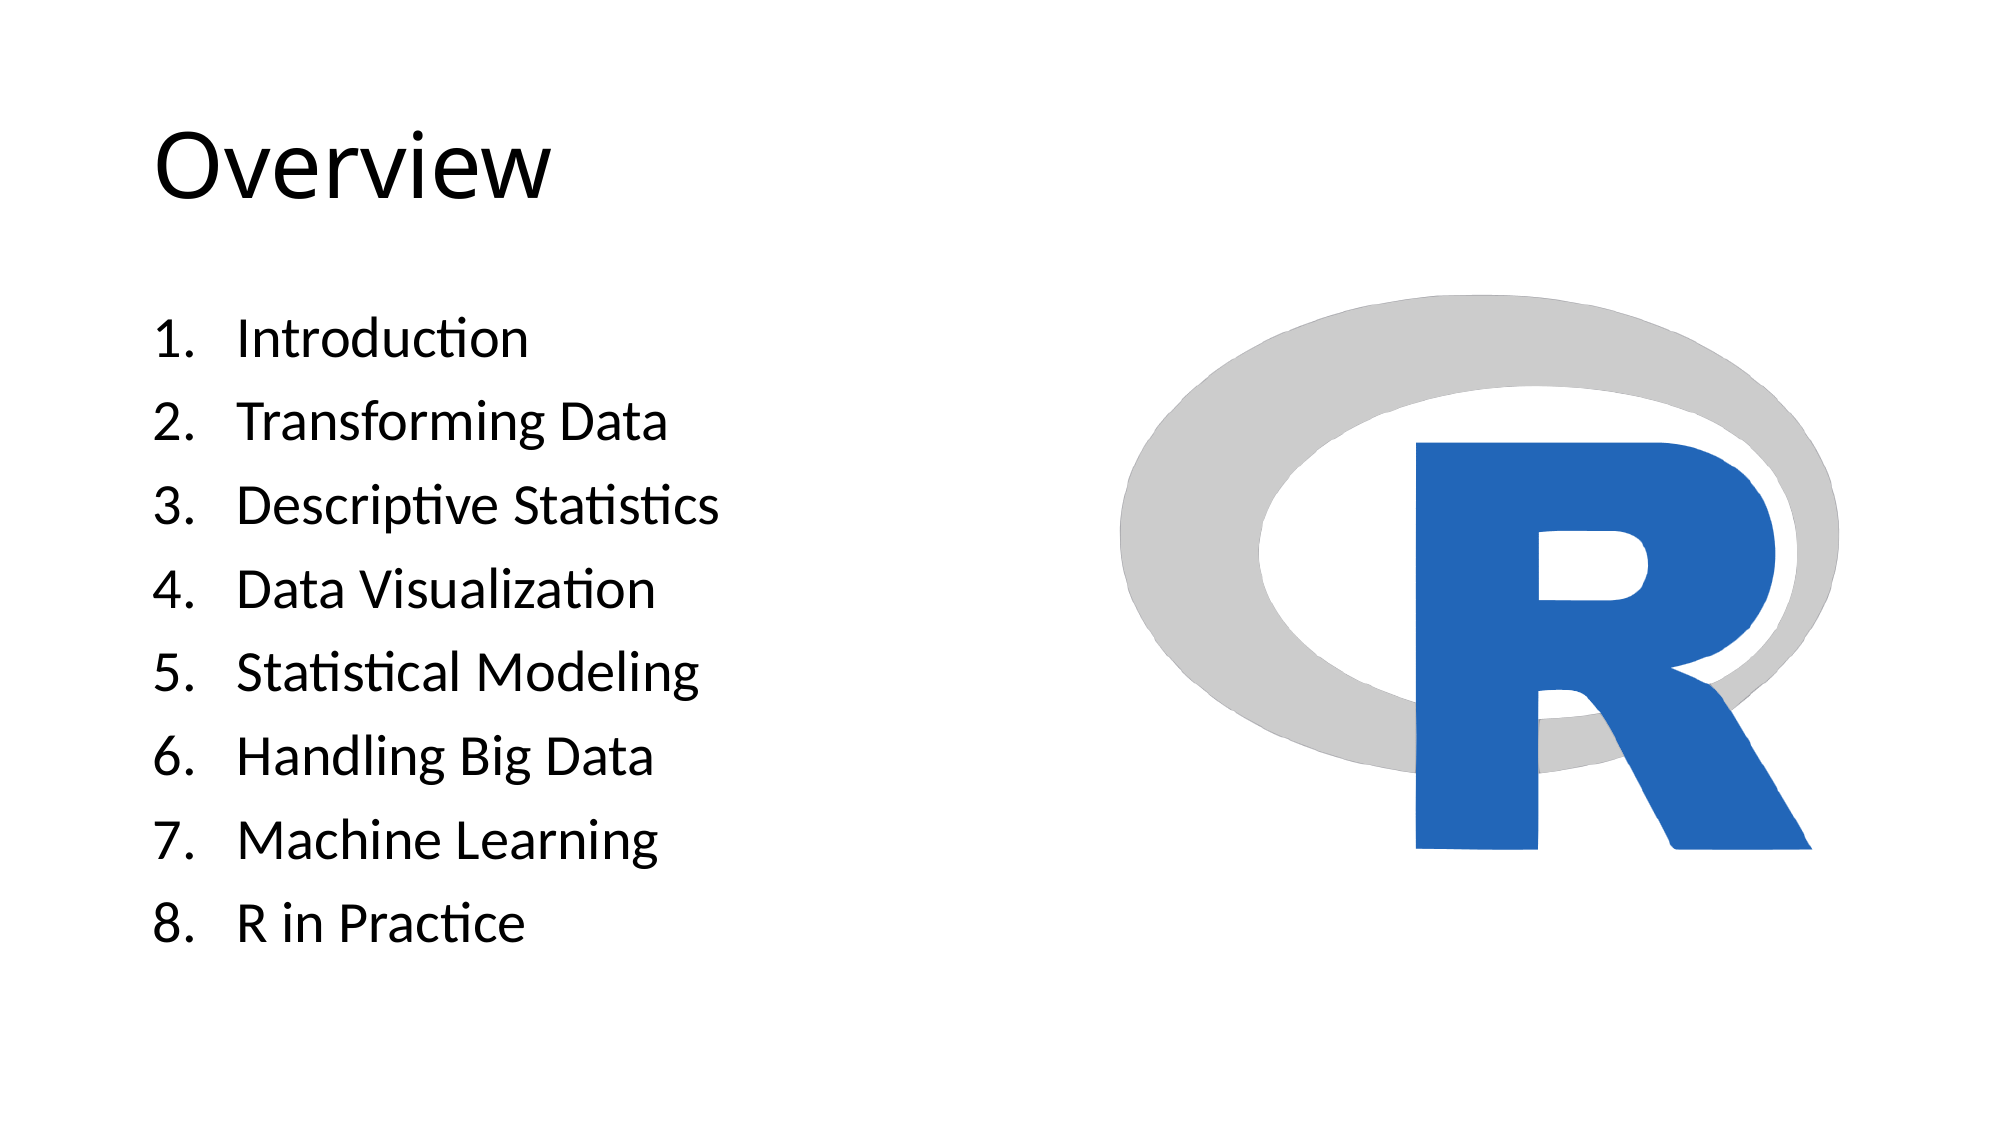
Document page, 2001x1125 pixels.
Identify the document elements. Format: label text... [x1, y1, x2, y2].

picture [1099, 277, 1859, 873]
title Overview [137, 59, 1863, 278]
list Introduction Transforming Data Descriptive Statistics Data Visualization Statistical Modeling Handling Big Data Machine Learning R in Practice [137, 299, 988, 1014]
